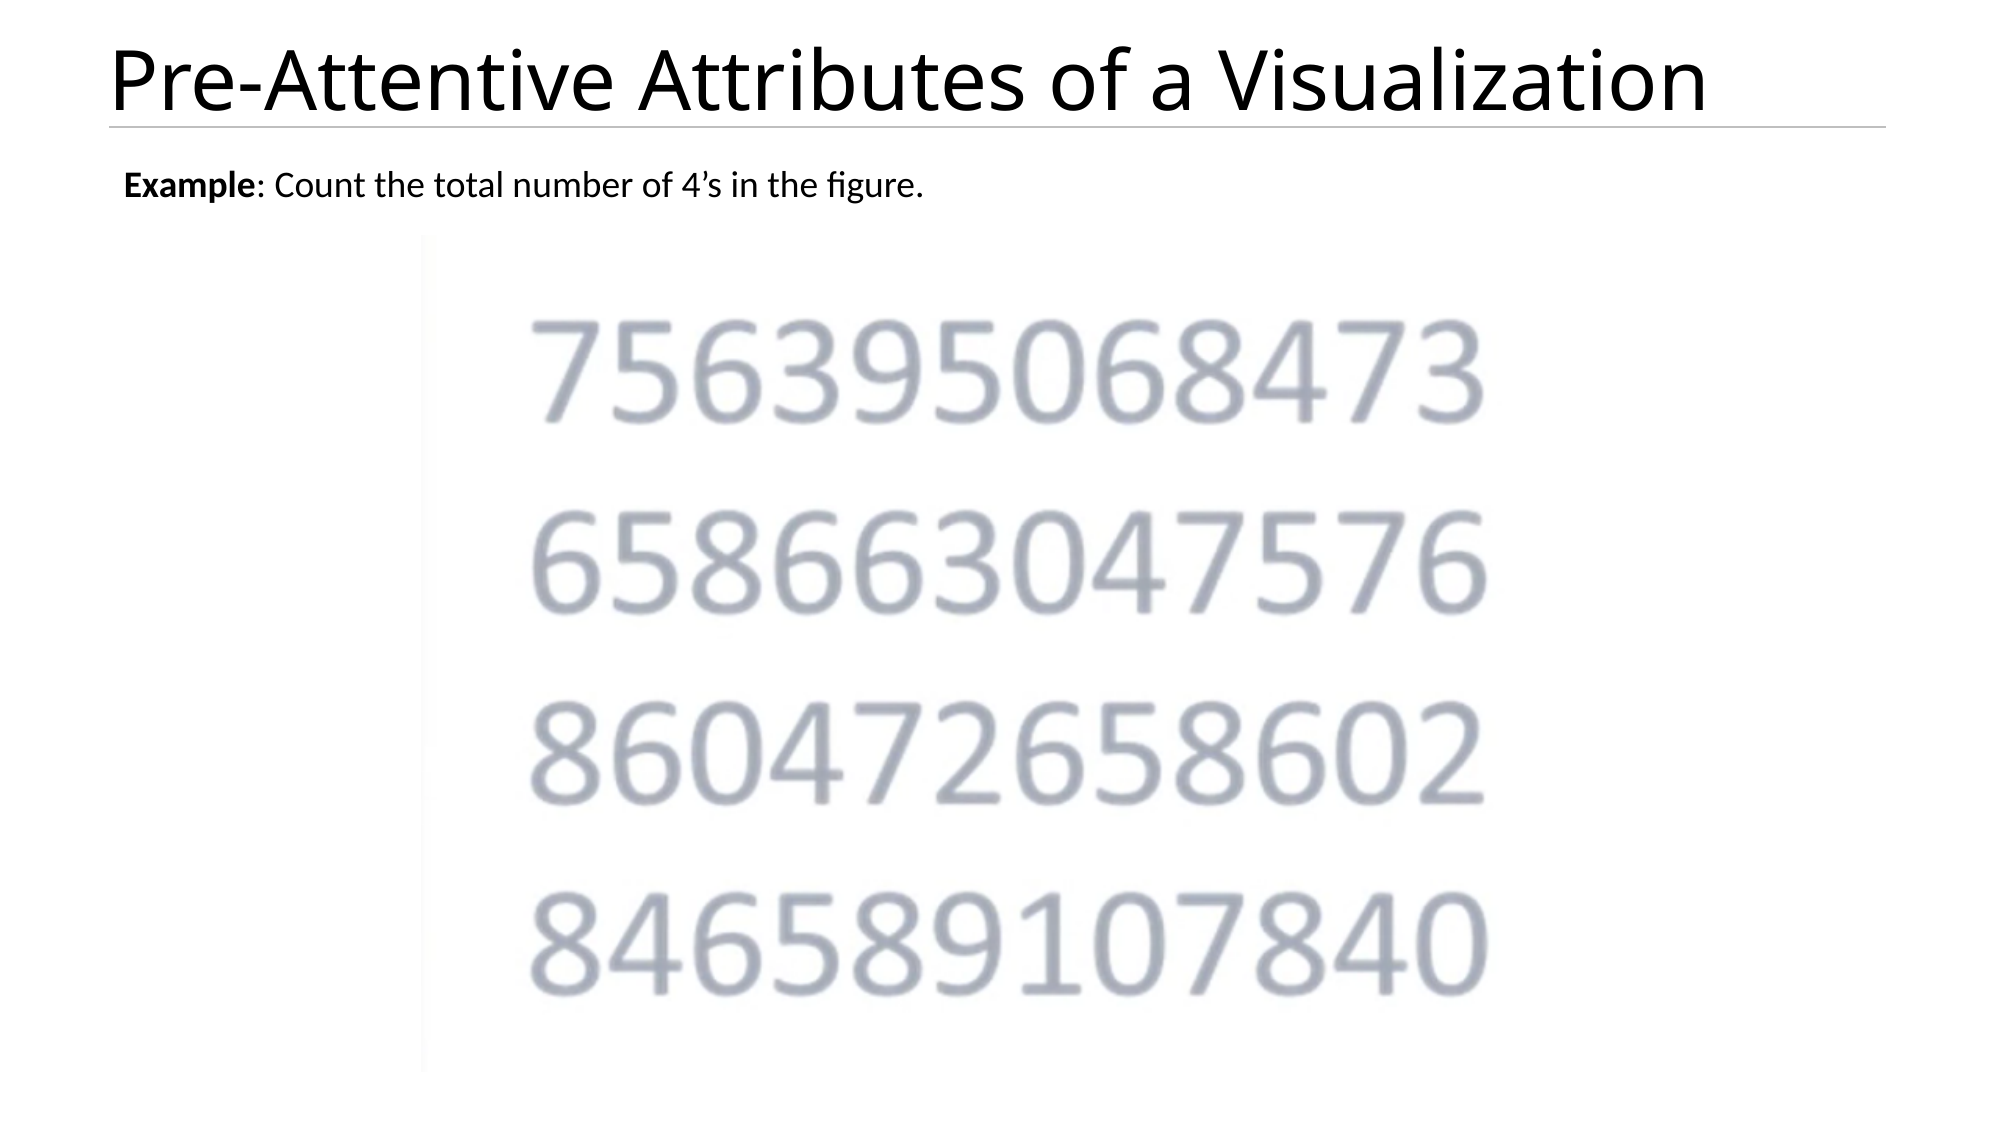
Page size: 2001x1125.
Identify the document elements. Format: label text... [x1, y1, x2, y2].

text_box Example: Count the total number of 4’s in the figure. [109, 152, 1887, 213]
title Pre-Attentive Attributes of a Visualization [93, 18, 1887, 136]
picture [421, 235, 1575, 1072]
